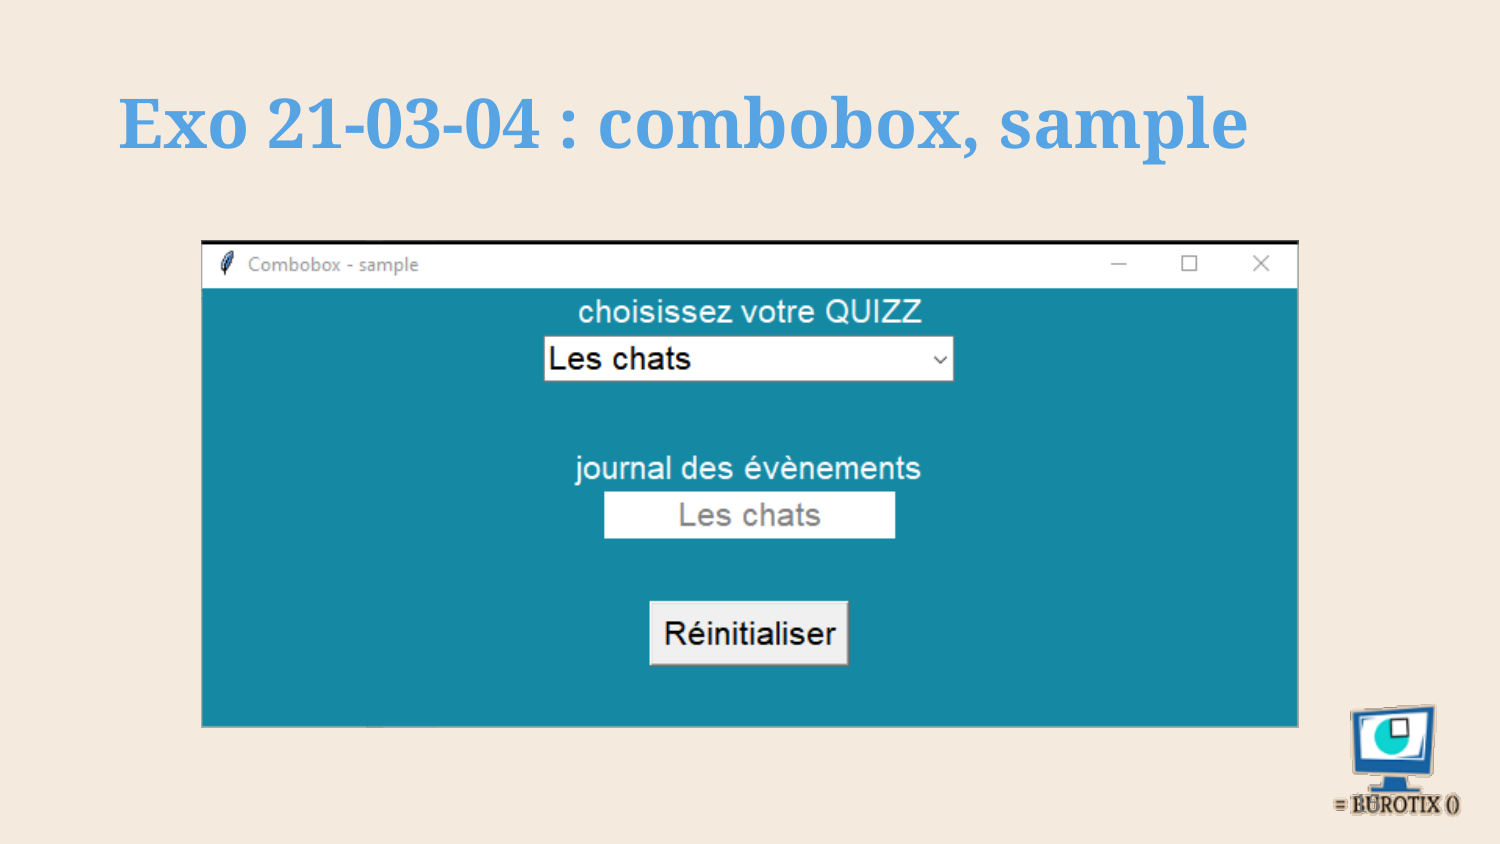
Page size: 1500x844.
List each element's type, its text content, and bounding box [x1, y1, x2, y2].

title Exo 21-03-04 : combobox, sample [103, 44, 1397, 208]
picture [1332, 703, 1462, 817]
slide_number 15 [1059, 782, 1397, 828]
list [201, 239, 1299, 728]
